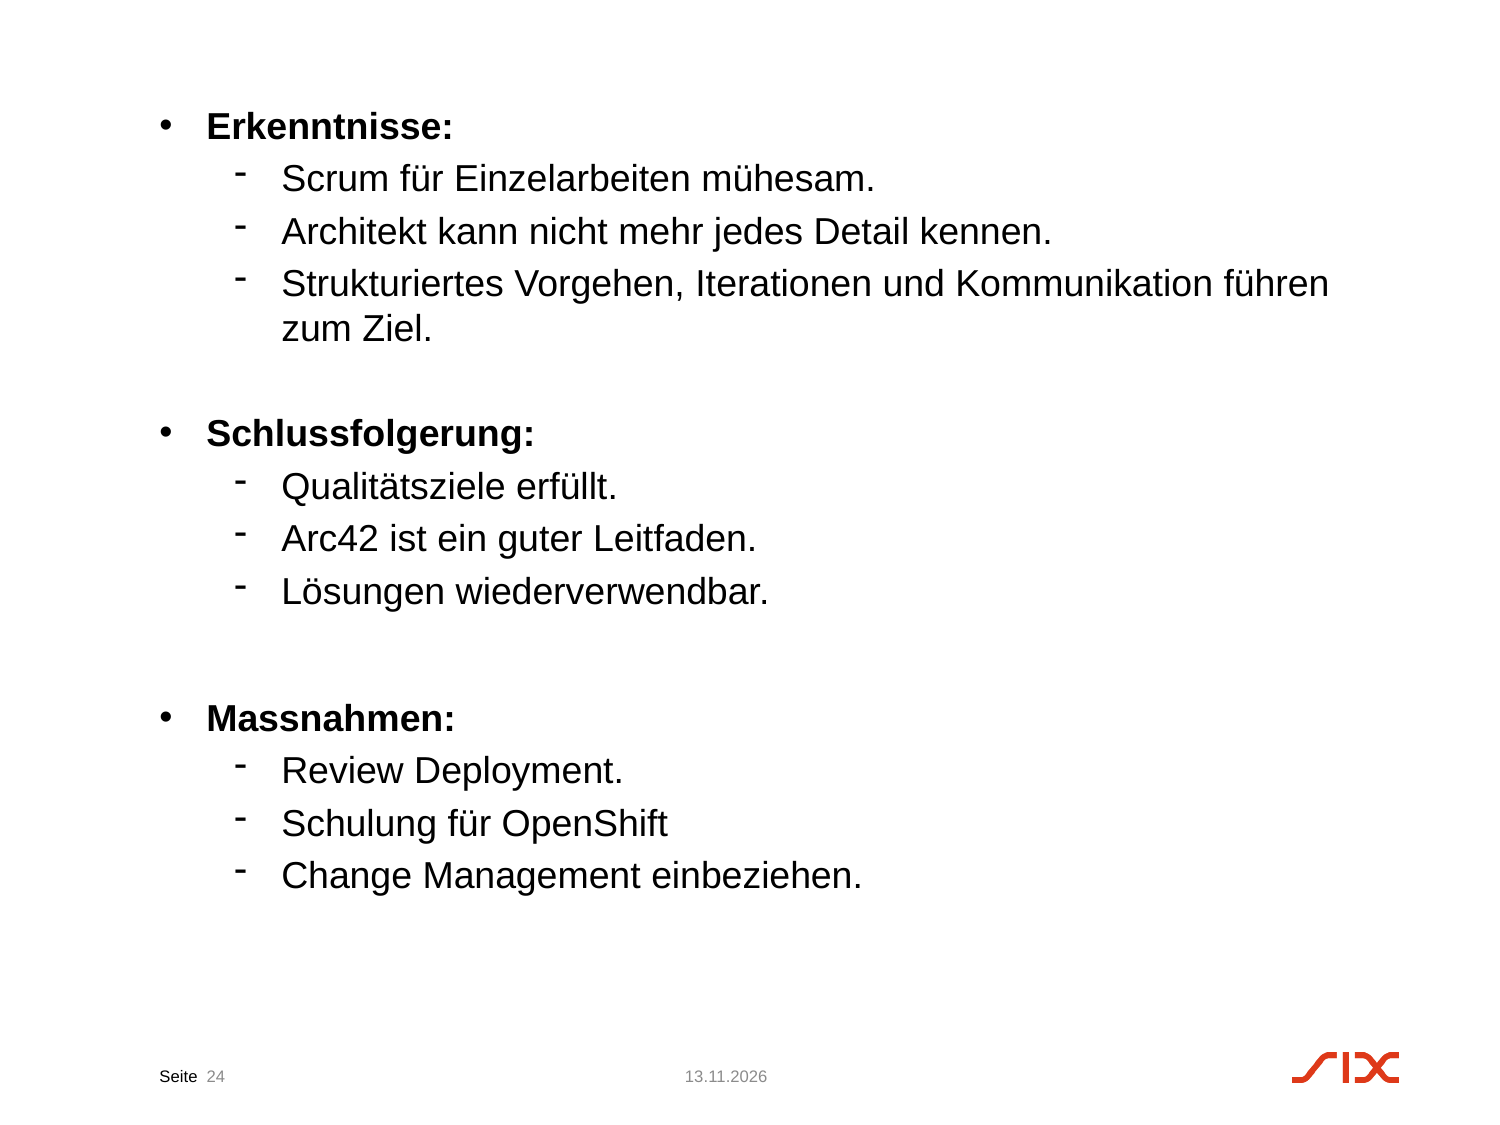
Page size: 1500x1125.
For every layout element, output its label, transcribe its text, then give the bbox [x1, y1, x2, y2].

list Erkenntnisse: Scrum für Einzelarbeiten mühesam. Architekt kann nicht mehr jedes Detail kennen. Strukturiertes Vorgehen, Iterationen und Kommunikation führen zum Ziel. Schlussfolgerung: Qualitätsziele erfüllt. Arc42 ist ein guter Leitfaden. Lösungen wiederverwendbar. Massnahmen: Review Deployment. Schulung für OpenShift Change Management einbeziehen. [159, 101, 1400, 997]
slide_number 24 [206, 1065, 308, 1086]
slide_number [685, 1065, 987, 1086]
picture [1292, 1052, 1399, 1083]
